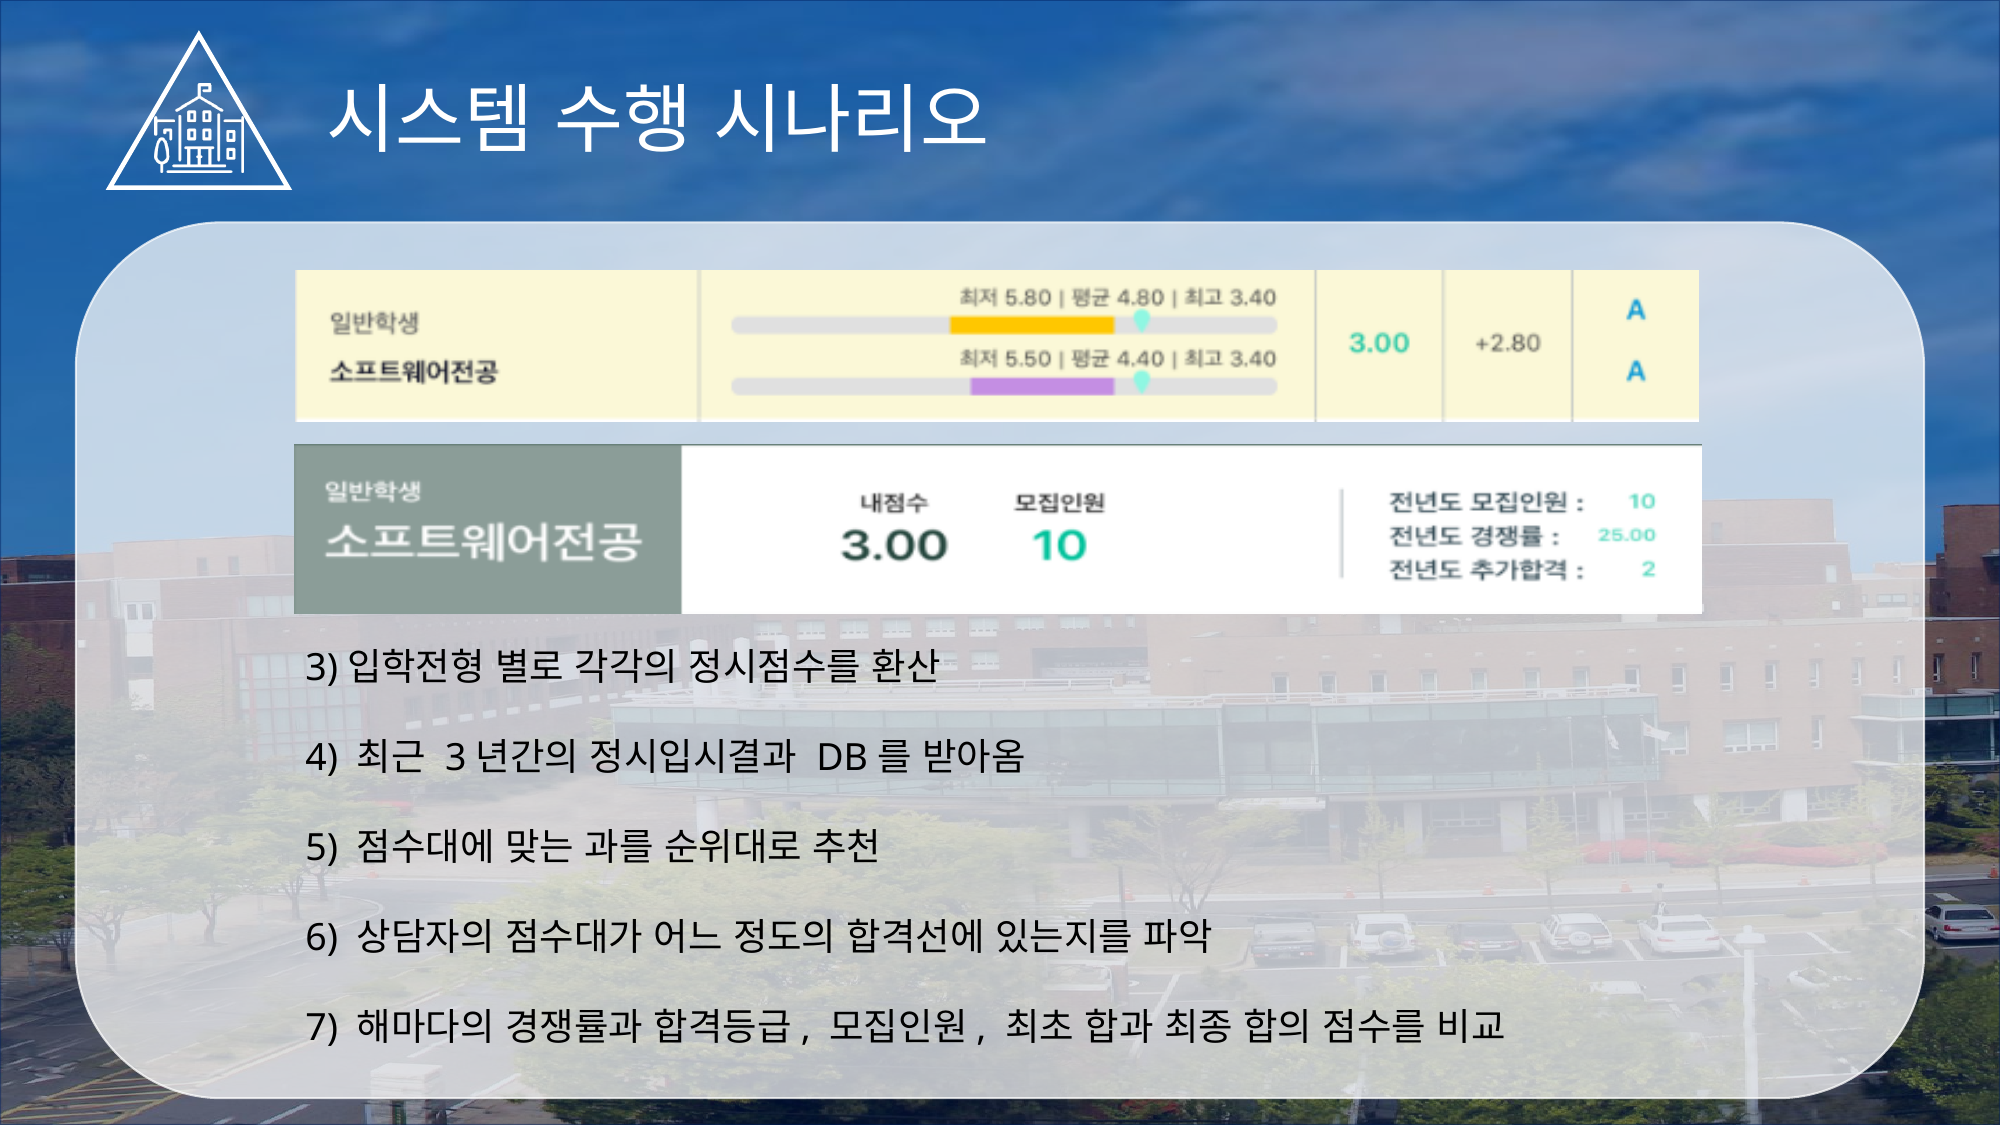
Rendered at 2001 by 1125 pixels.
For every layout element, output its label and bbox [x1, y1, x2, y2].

text_box [109, 34, 289, 188]
picture [0, 0, 2000, 1125]
